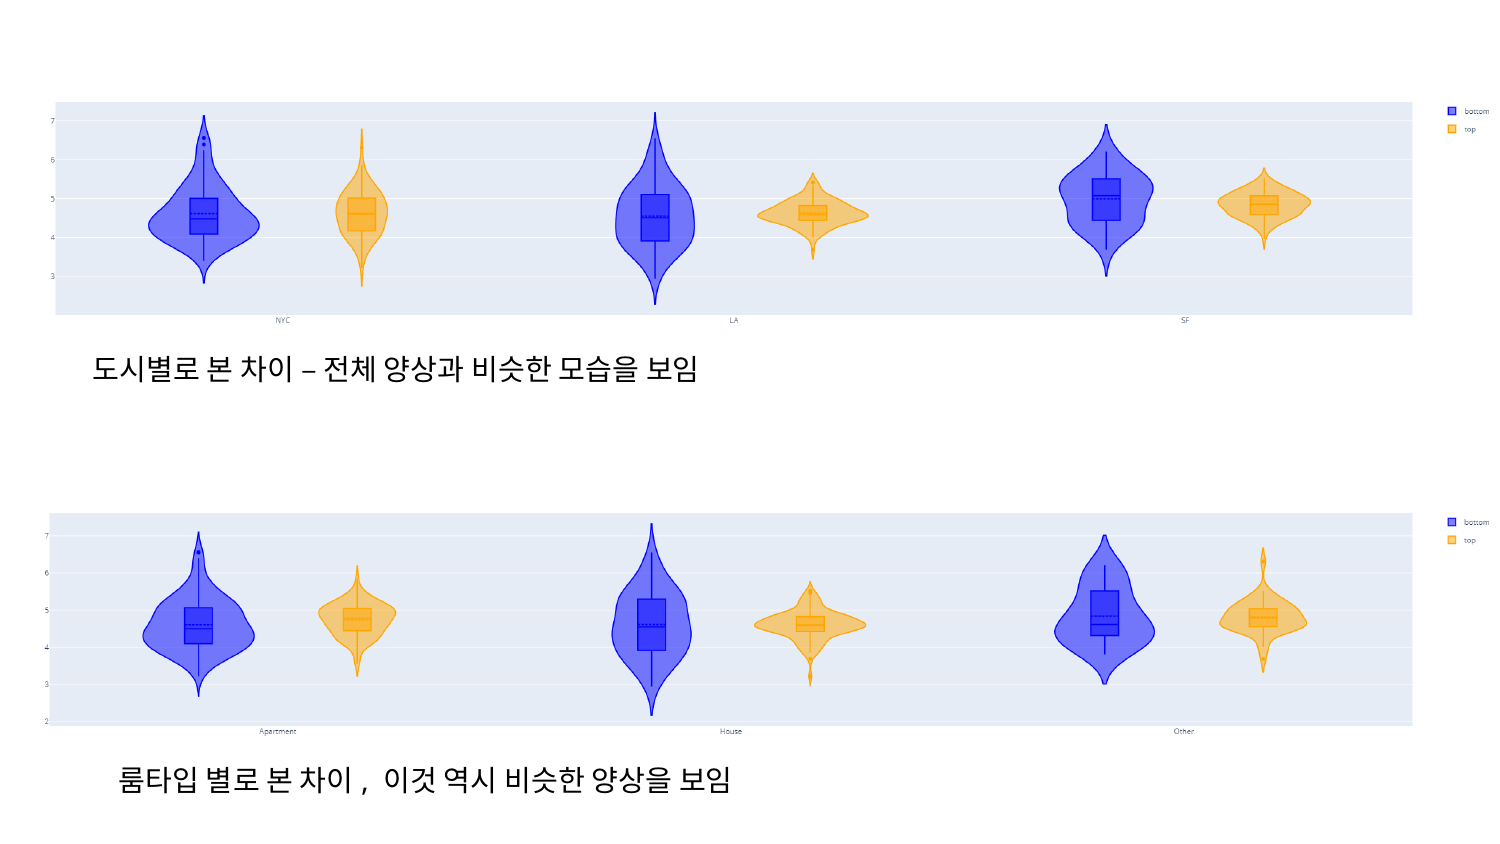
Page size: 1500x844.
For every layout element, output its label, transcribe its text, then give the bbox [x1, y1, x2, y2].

picture [5, 40, 1500, 364]
picture [0, 450, 1500, 775]
text_box 도시별로 본 차이 – 전체 양상과 비슷한 모습을 보임 [81, 372, 851, 393]
text_box 룸타입 별로 본 차이, 이것 역시 비슷한 양상을 보임 [107, 783, 816, 803]
